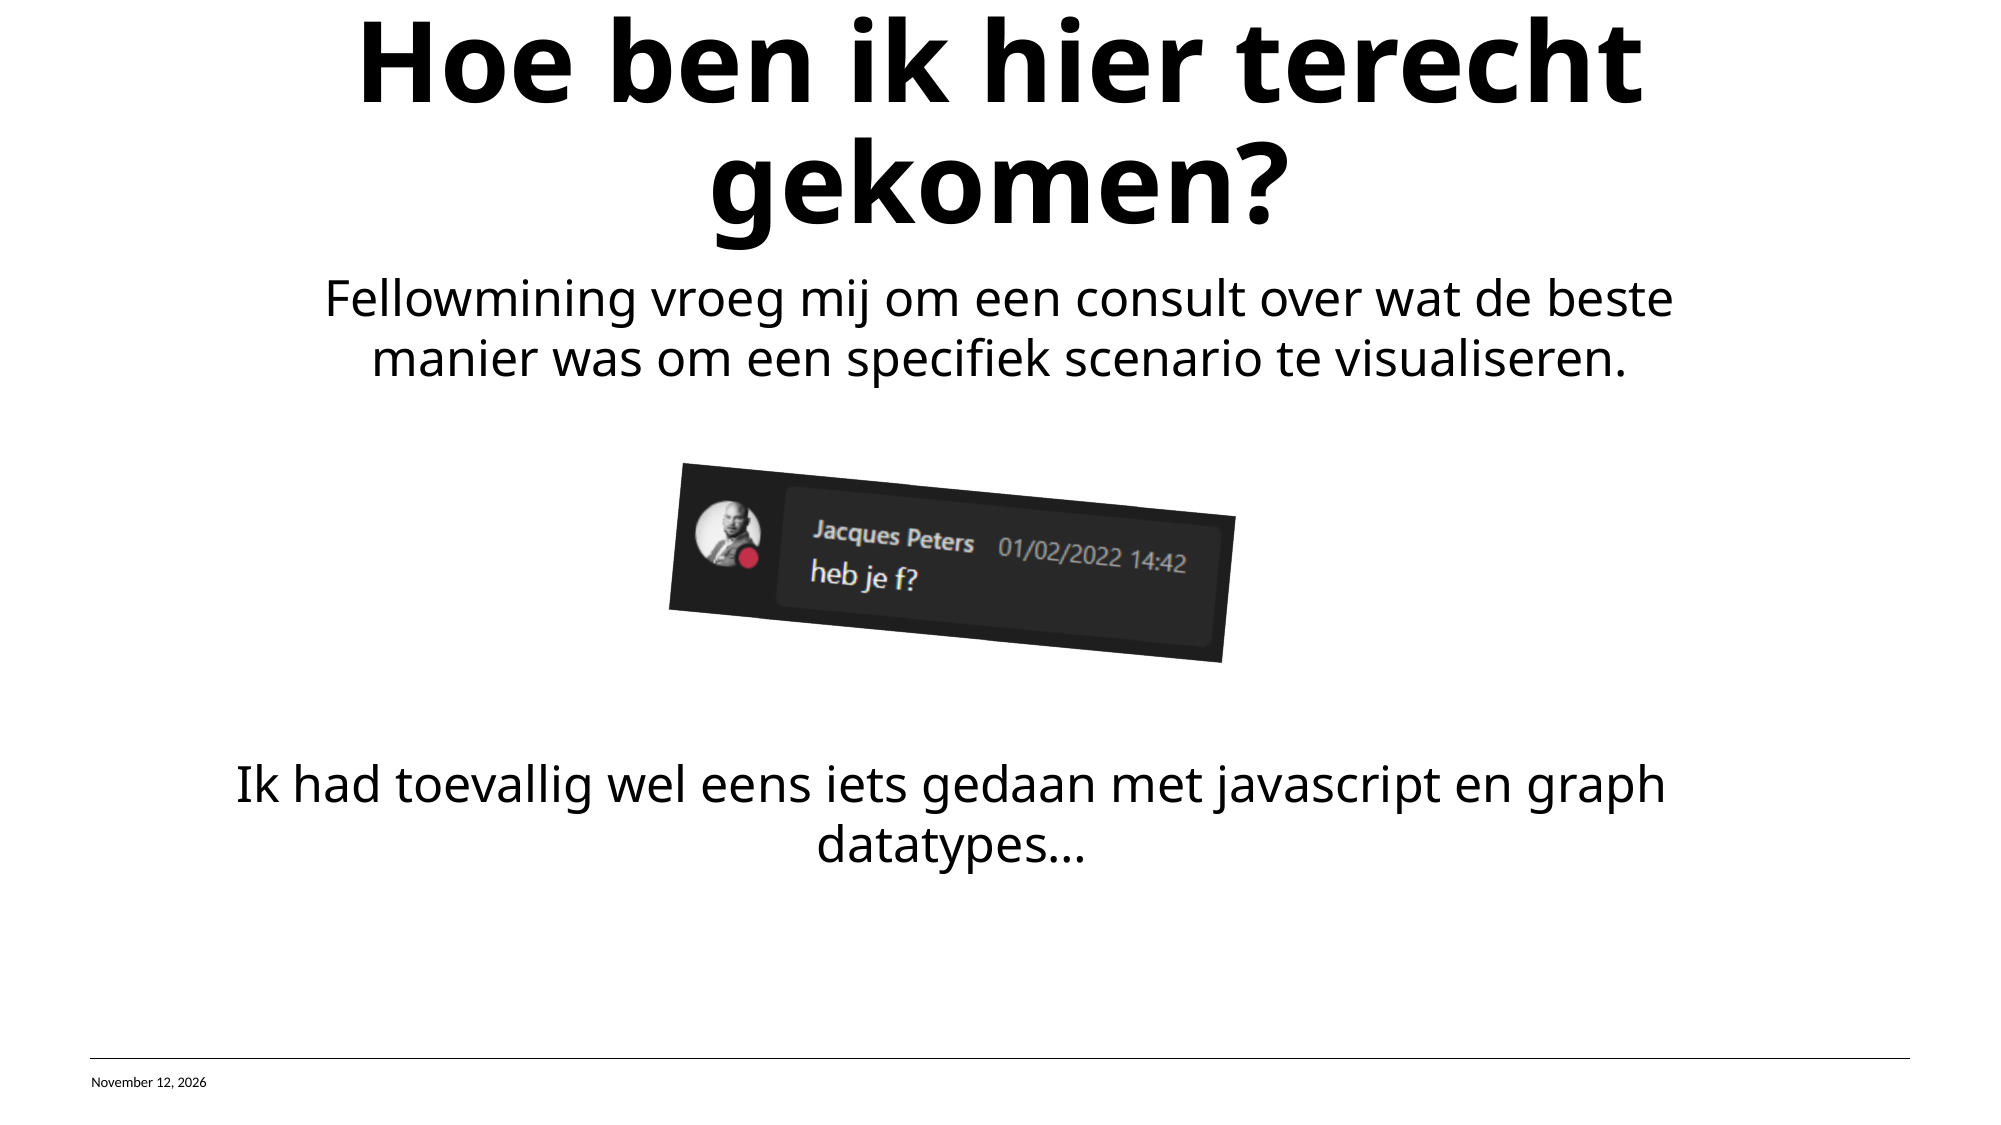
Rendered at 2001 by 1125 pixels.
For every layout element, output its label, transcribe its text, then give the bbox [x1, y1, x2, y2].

picture [670, 464, 1235, 662]
title Hoe ben ik hier terecht gekomen? [60, 107, 1940, 256]
text_box Fellowmining vroeg mij om een consult over wat de beste manier was om een specifiek scenario te visualiseren. [255, 266, 1745, 415]
text_box 20 April 2023 [91, 1059, 255, 1105]
text_box Ik had toevallig wel eens iets gedaan met javascript en graph datatypes… [207, 752, 1698, 901]
